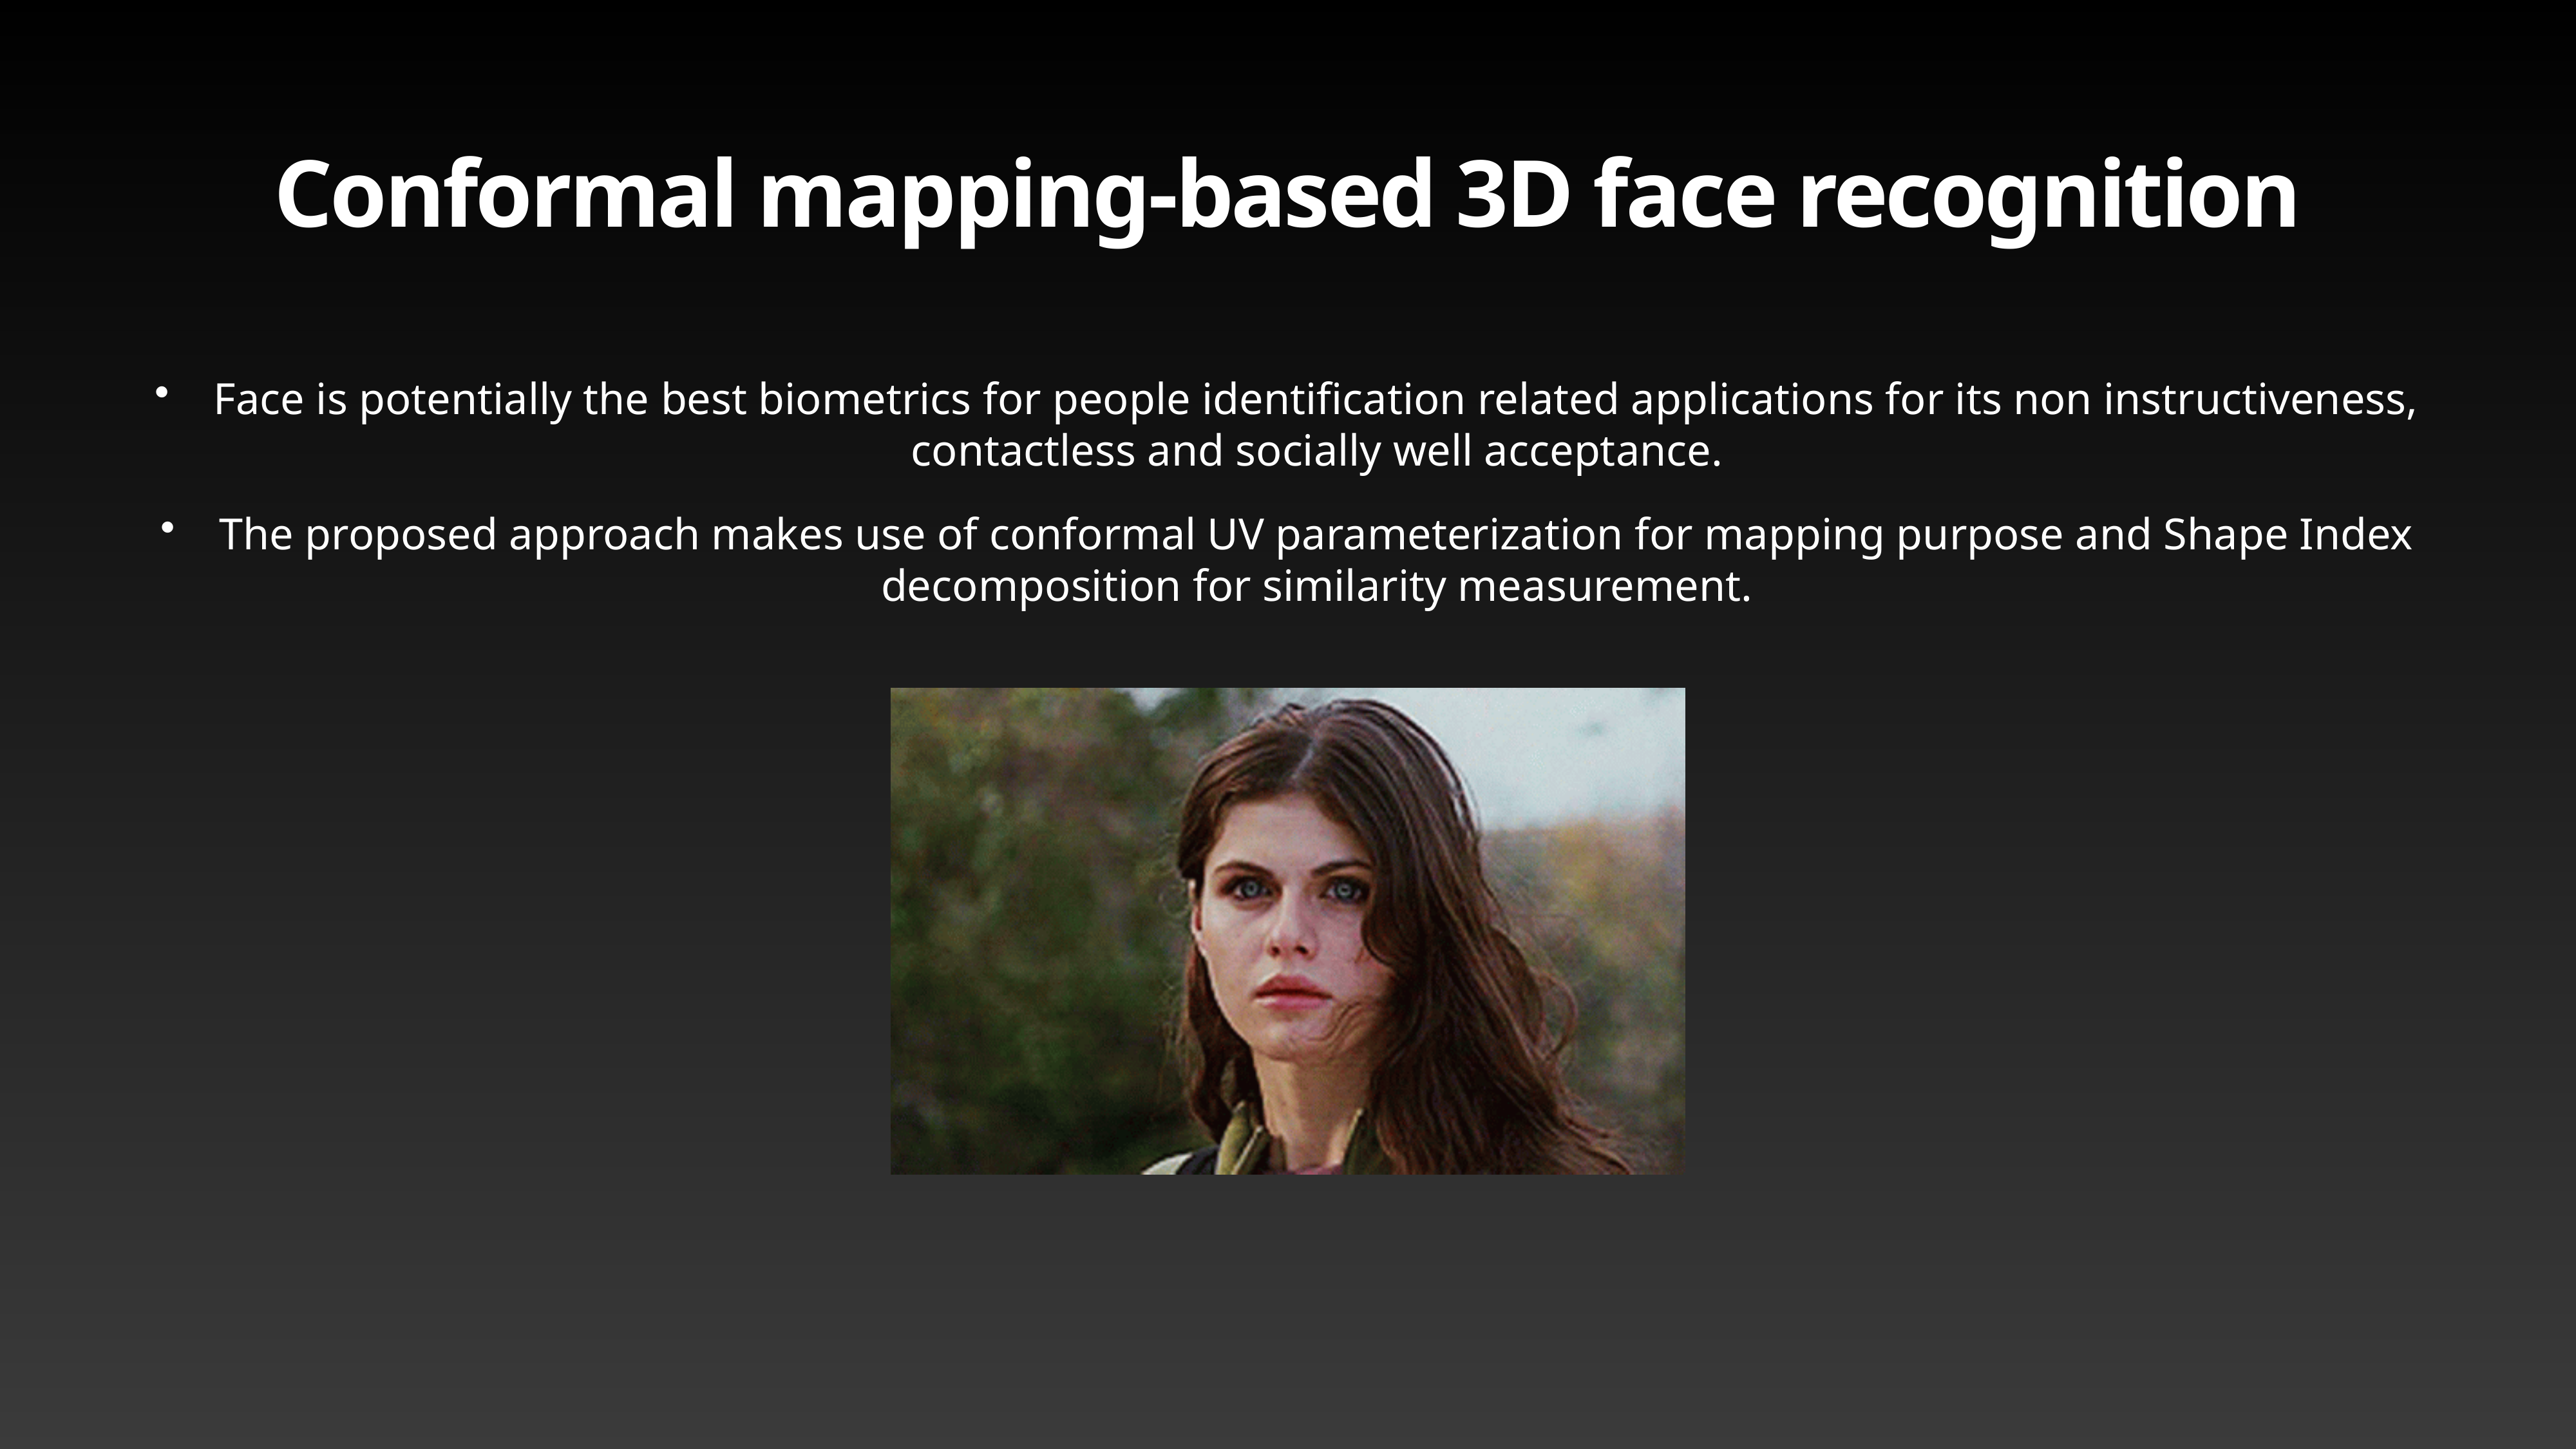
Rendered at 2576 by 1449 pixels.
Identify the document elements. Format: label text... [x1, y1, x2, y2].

title Conformal mapping-based 3D face recognition [133, 85, 2443, 251]
picture [890, 687, 1685, 1175]
list Face is potentially the best biometrics for people identification related applications for its non instructiveness, contactless and socially well acceptance. The proposed approach makes use of conformal UV parameterization for mapping purpose and Shape Index decomposition for similarity measurement. [133, 278, 2443, 1171]
